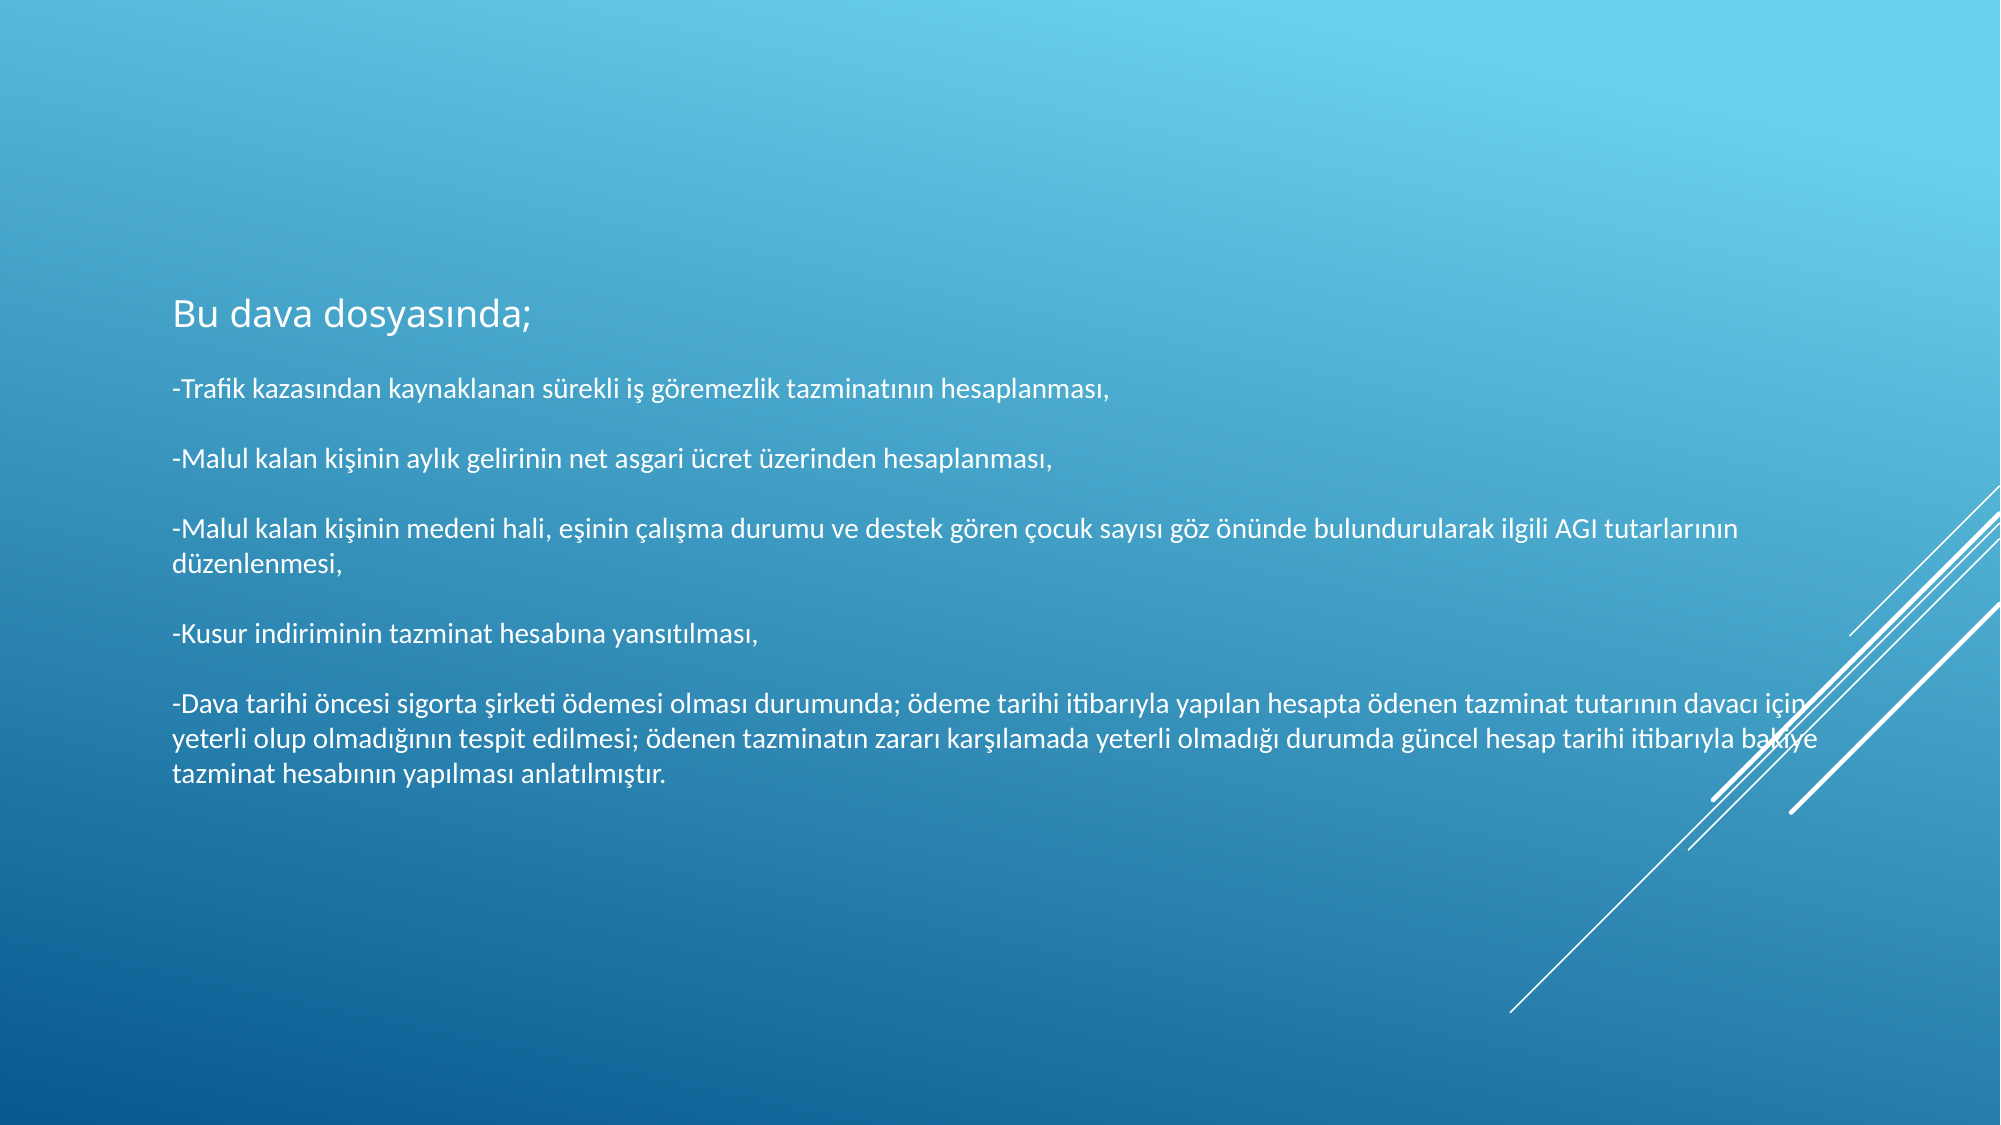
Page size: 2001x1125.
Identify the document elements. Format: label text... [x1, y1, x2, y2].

text_box Bu dava dosyasında; -Trafik kazasından kaynaklanan sürekli iş göremezlik tazminatının hesaplanması, -Malul kalan kişinin aylık gelirinin net asgari ücret üzerinden hesaplanması, -Malul kalan kişinin medeni hali, eşinin çalışma durumu ve destek gören çocuk sayısı göz önünde bulundurularak ilgili AGI tutarlarının düzenlenmesi, -Kusur indiriminin tazminat hesabına yansıtılması, -Dava tarihi öncesi sigorta şirketi ödemesi olması durumunda; ödeme tarihi itibarıyla yapılan hesapta ödenen tazminat tutarının davacı için yeterli olup olmadığının tespit edilmesi; ödenen tazminatın zararı karşılamada yeterli olmadığı durumda güncel hesap tarihi itibarıyla bakiye tazminat hesabının yapılması anlatılmıştır. [157, 282, 1843, 842]
